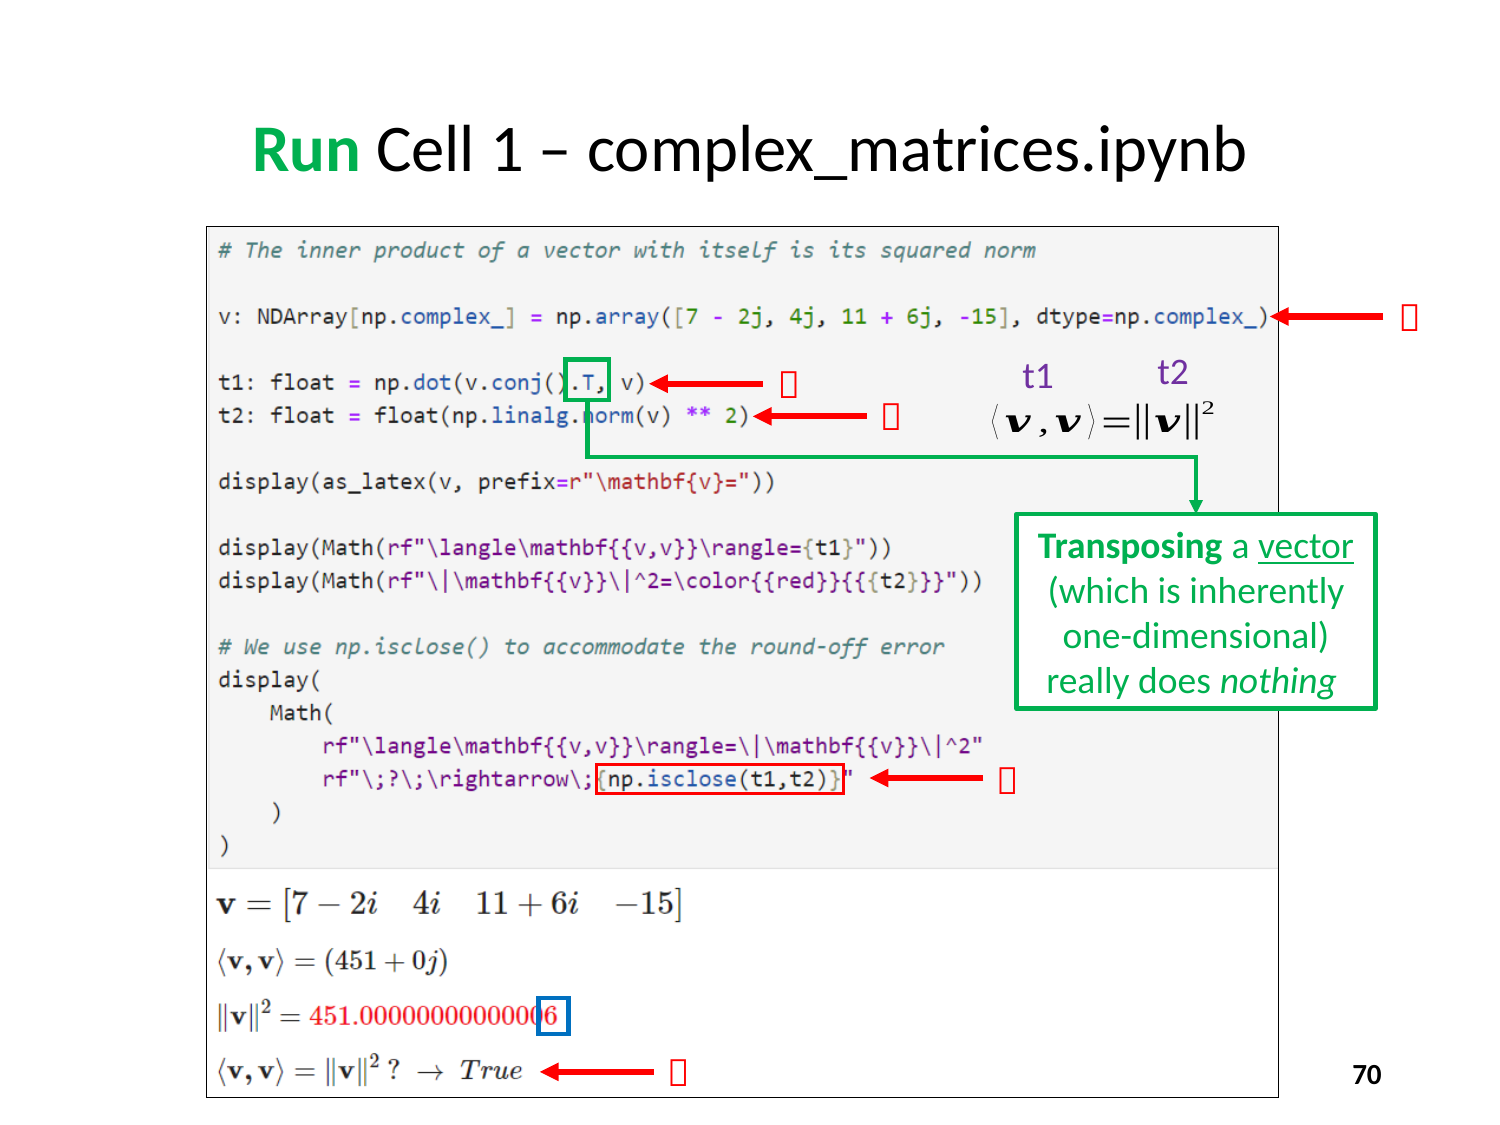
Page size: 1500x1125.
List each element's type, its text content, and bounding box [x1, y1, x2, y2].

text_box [834, 152, 949, 762]
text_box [649, 353, 826, 415]
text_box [539, 1041, 716, 1103]
slide_number 70 [1059, 1042, 1397, 1103]
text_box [1269, 286, 1447, 347]
picture [206, 226, 1279, 1098]
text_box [869, 749, 1045, 811]
title Run Cell 1 – complex_matrices.ipynb [103, 59, 1397, 241]
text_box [752, 386, 834, 447]
text_box Transposing a vector (which is inherently one-dimensional) really does nothing [1279, 514, 1376, 709]
